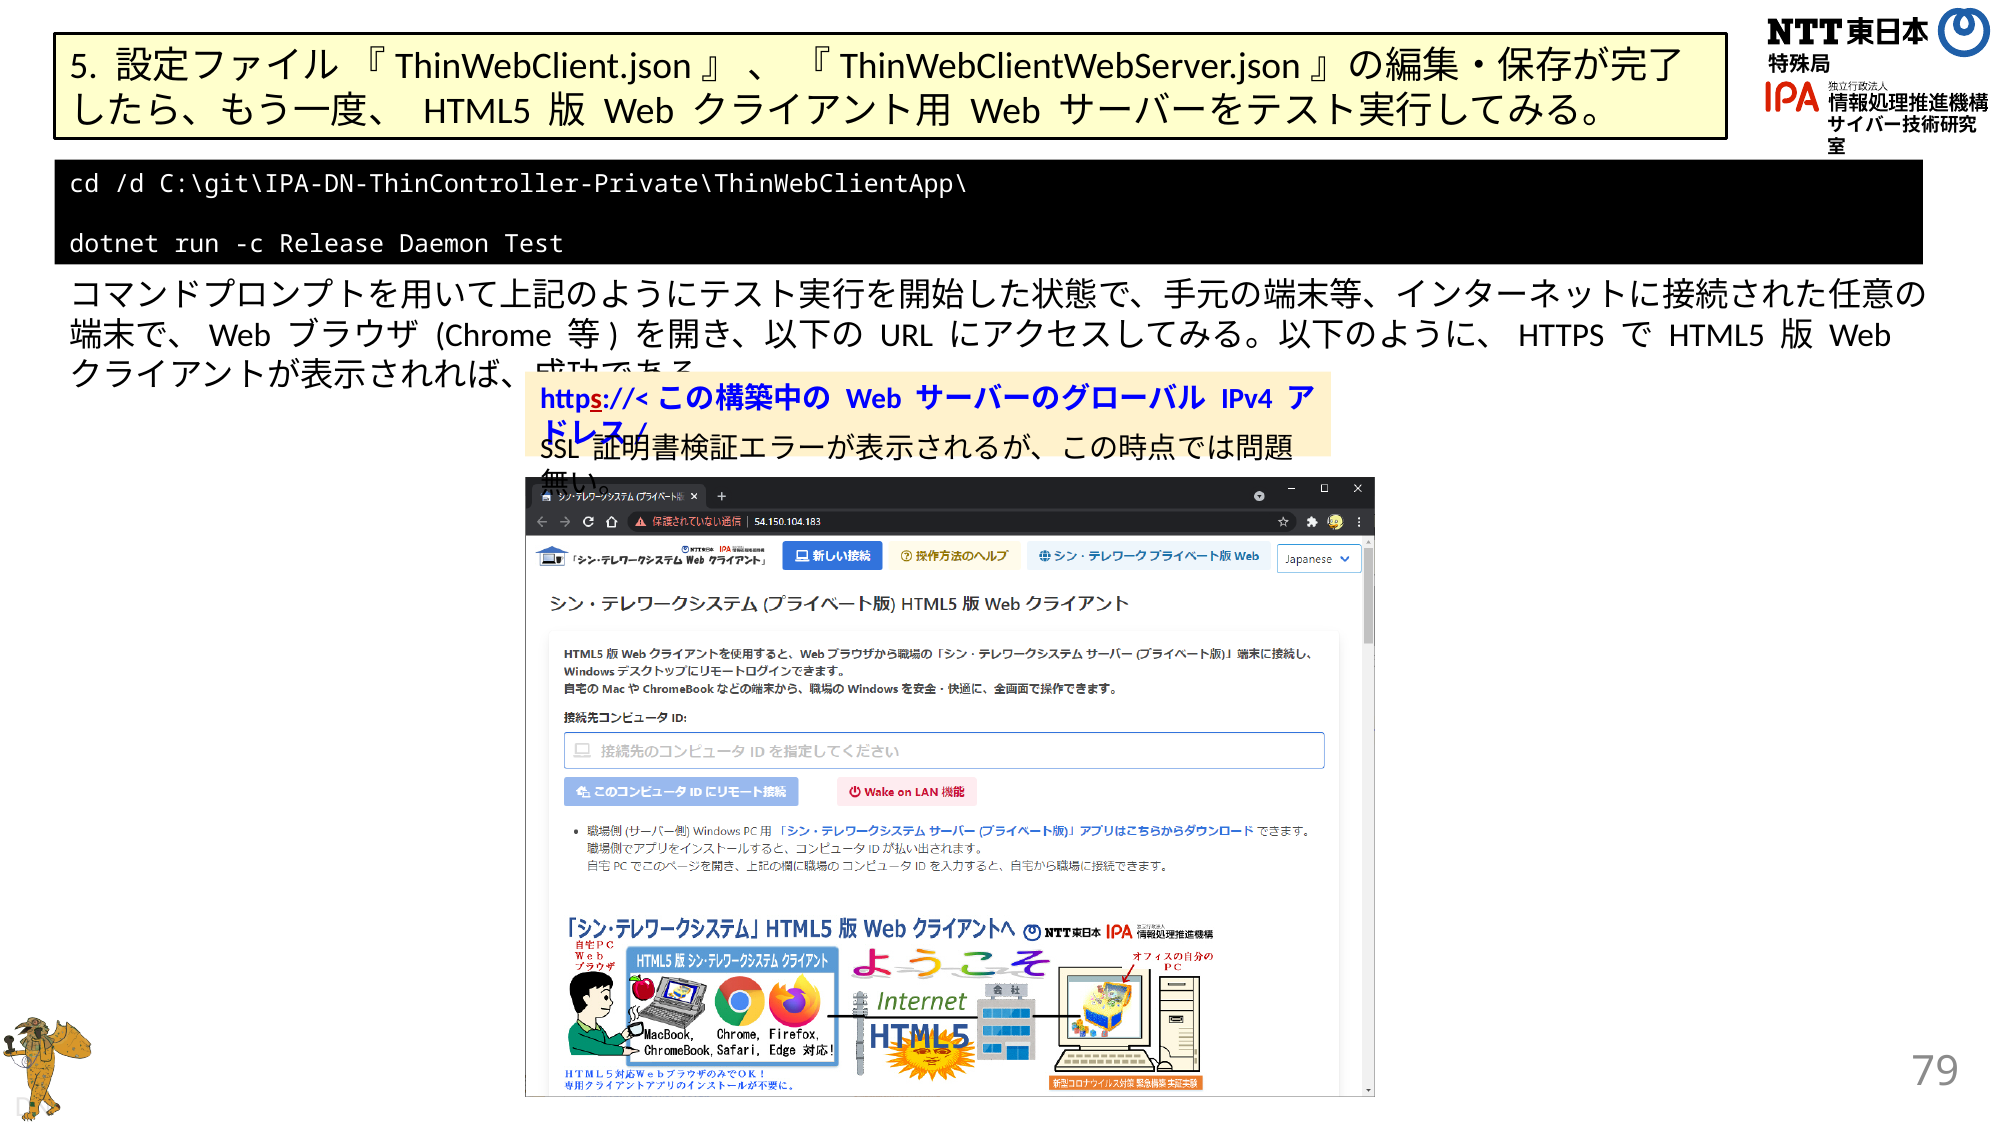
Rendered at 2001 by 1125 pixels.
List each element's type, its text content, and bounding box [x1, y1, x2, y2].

text_box https://<この構築中の Web サーバーのグローバル IPv4 アドレス/ [525, 371, 1331, 422]
picture [525, 477, 1375, 1097]
text_box SSL 証明書検証エラーが表示されるが、この時点では問題無い。 [525, 422, 1331, 477]
slide_number 79 [1412, 1042, 1975, 1103]
text_box cd /d C:\git\IPA-DN-ThinController-Private\ThinWebClientApp\ dotnet run -c Release Daemon Test [54, 159, 1923, 265]
text_box コマンドプロンプトを用いて上記のようにテスト実行を開始した状態で、手元の端末等、インターネットに接続された任意の端末で、Web ブラウザ (Chrome 等) を開き、以下の URL にアクセスしてみる。以下のように、HTTPS で HTML5 版 Web クライアントが表示されれば、成功である。 [54, 265, 1949, 401]
text_box 5. 設定ファイル 『ThinWebClient.json』 、 『ThinWebClientWebServer.json』の編集・保存が完了したら、もう一度、 HTML5 版 Web クライアント用 Web サーバーをテスト実行してみる。 [54, 33, 1727, 139]
